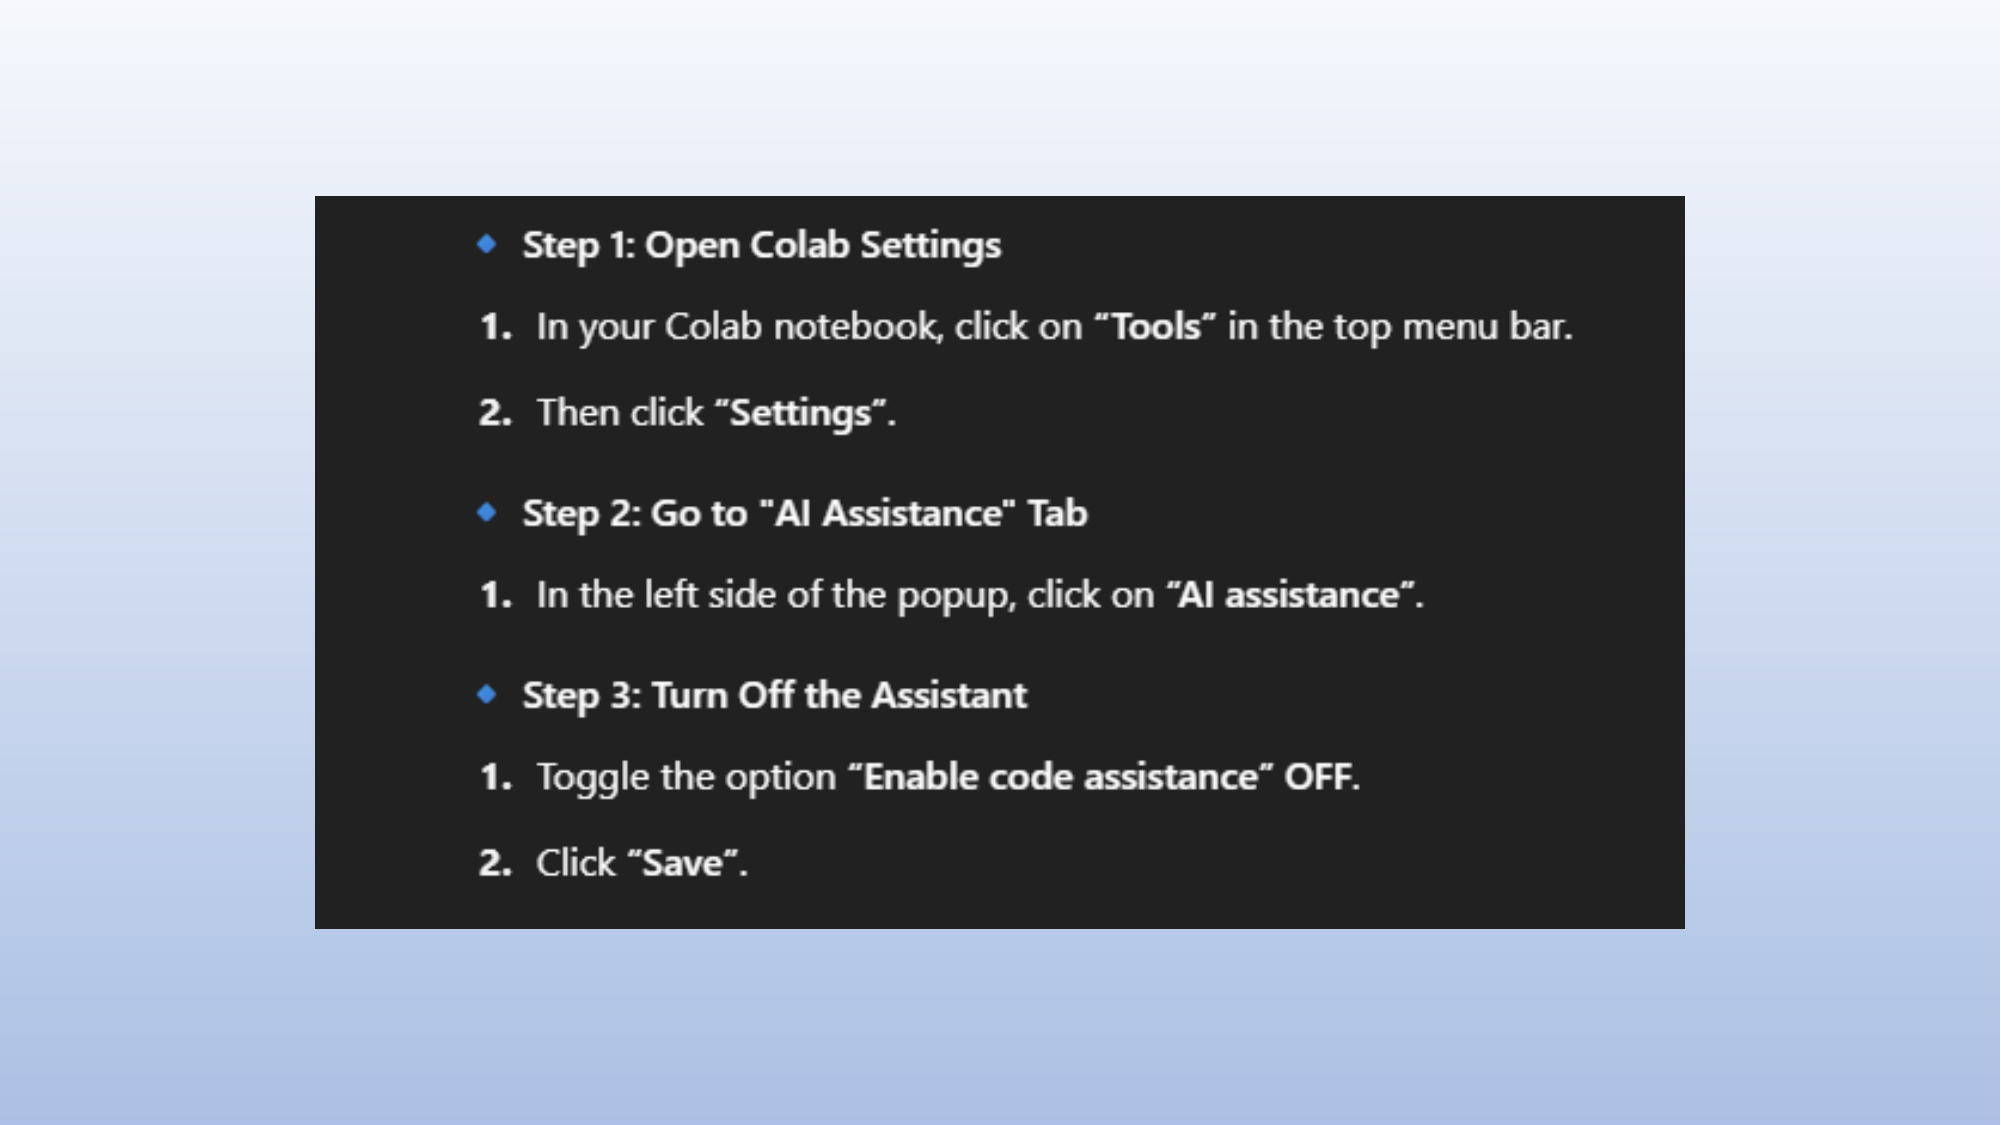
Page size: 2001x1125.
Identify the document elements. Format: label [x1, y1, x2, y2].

picture [315, 196, 1685, 929]
